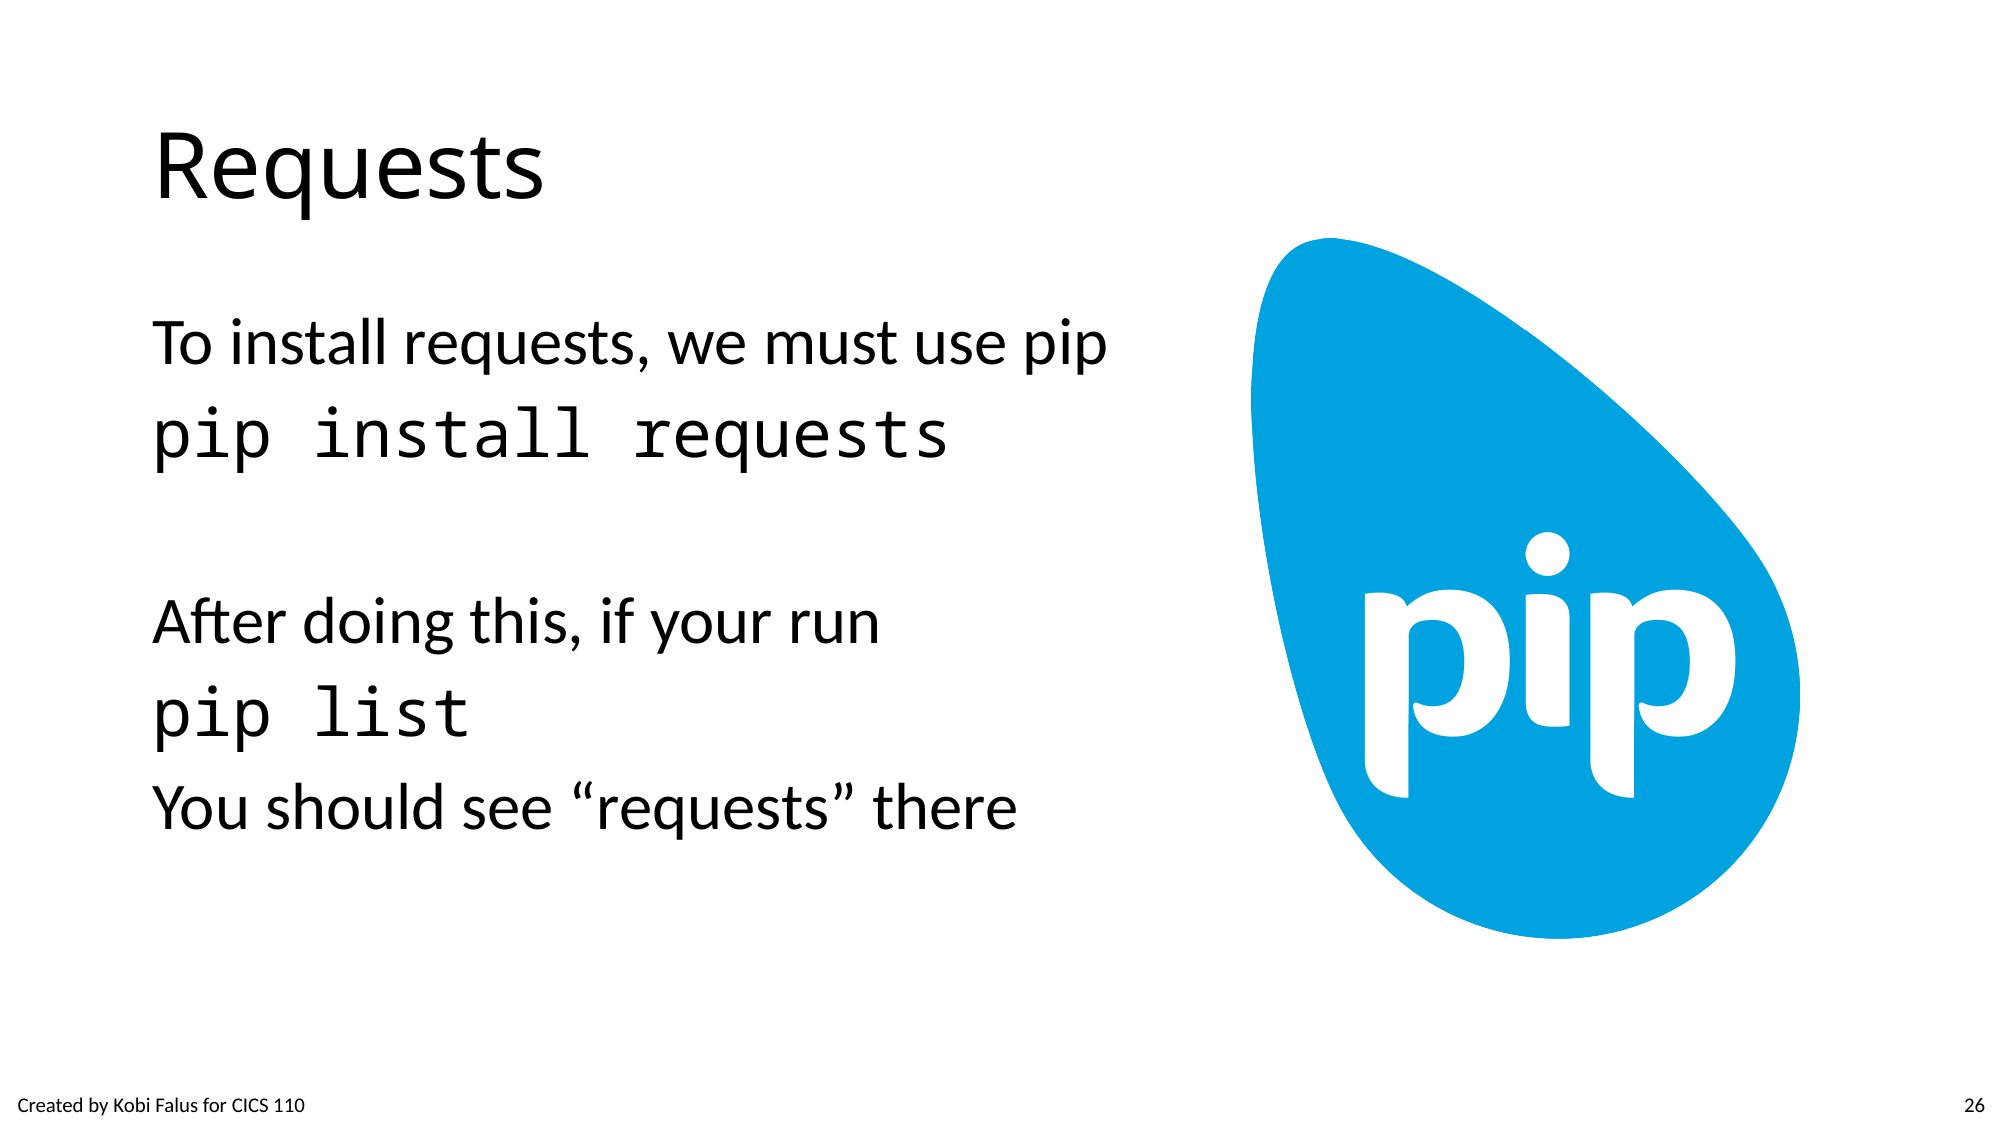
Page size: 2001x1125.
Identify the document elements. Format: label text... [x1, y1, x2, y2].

picture [1343, 238, 1800, 668]
picture [1251, 429, 1536, 939]
picture [1365, 590, 1509, 797]
picture [1251, 238, 1318, 370]
title Requests [137, 59, 1863, 278]
picture [1526, 594, 1569, 726]
picture [1526, 533, 1569, 575]
list To install requests, we must use pip pip install requests After doing this, if your run pip list You should see “requests” there [137, 299, 1146, 1014]
picture [1582, 722, 1800, 939]
picture [1591, 590, 1735, 797]
